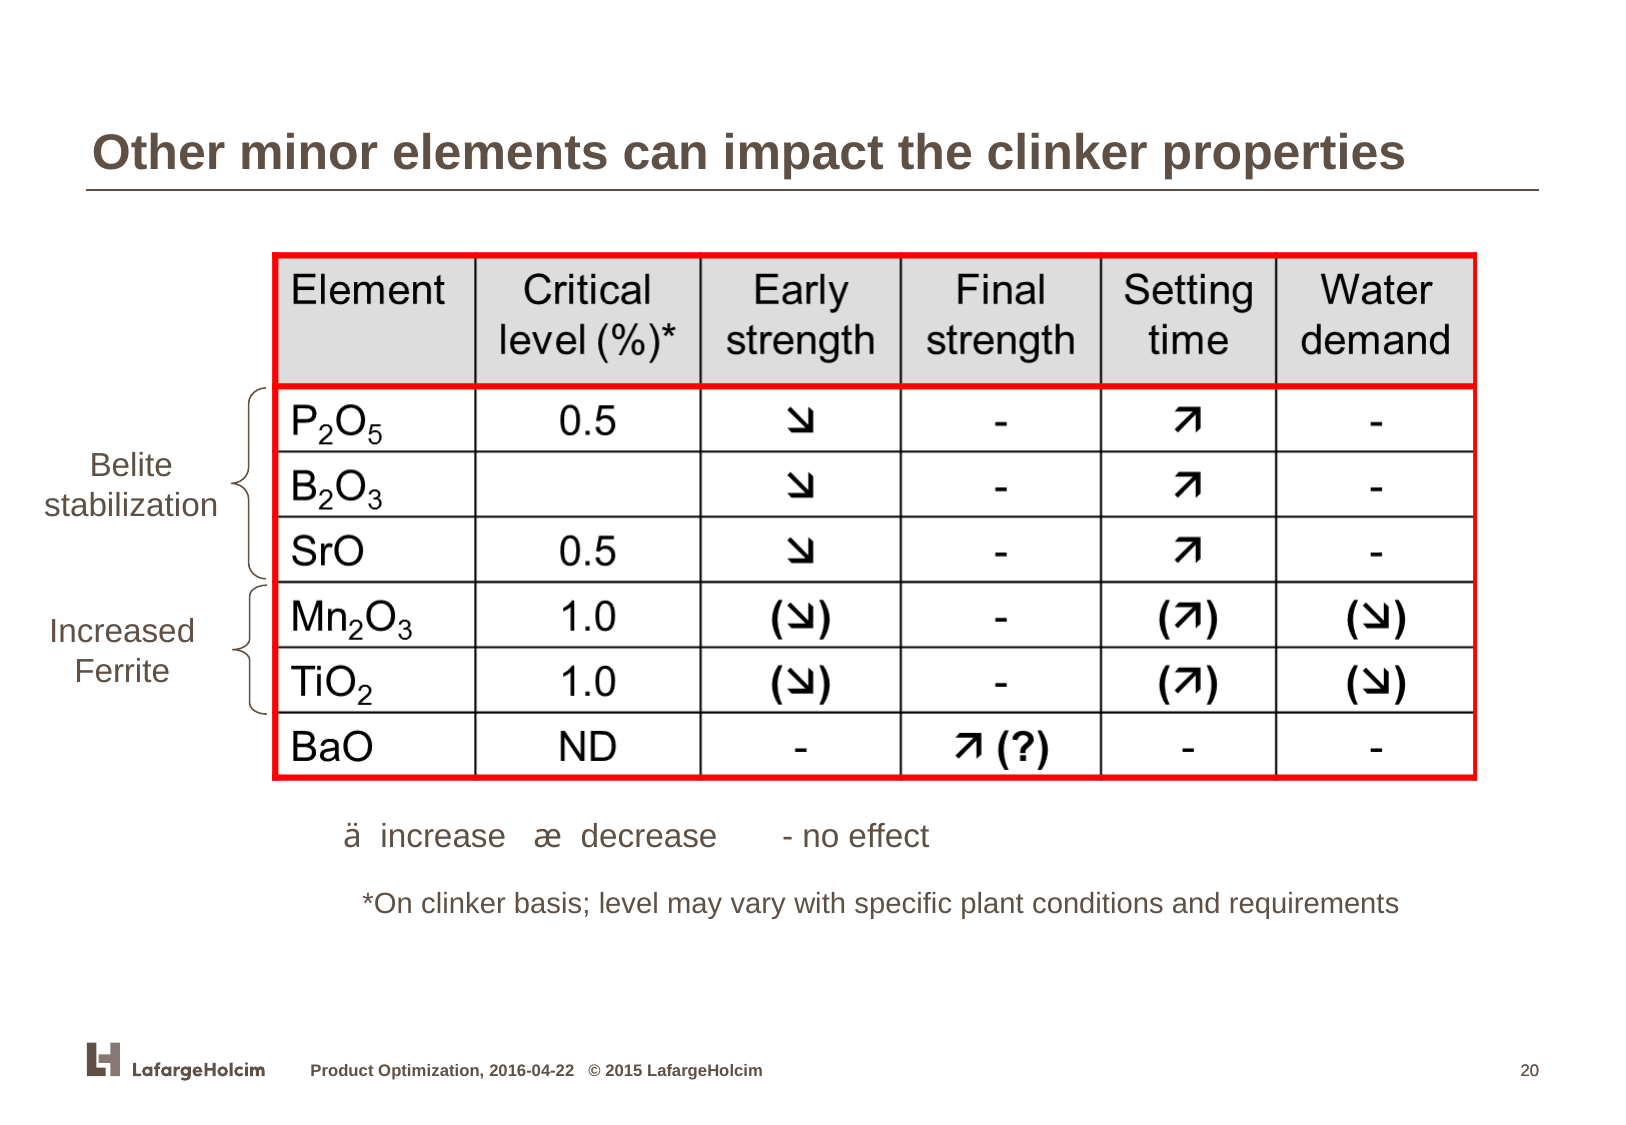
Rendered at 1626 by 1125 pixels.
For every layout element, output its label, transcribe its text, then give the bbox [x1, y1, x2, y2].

text_box Belite stabilization [3, 435, 248, 531]
text_box Other minor elements can impact the clinker properties [91, 51, 1532, 182]
text_box Increased Ferrite [25, 602, 220, 697]
text_box [231, 389, 259, 578]
picture [264, 251, 1477, 796]
footer Product Optimization, 2016-04-22 © 2015 LafargeHolcim [310, 1052, 831, 1080]
text_box [232, 586, 259, 713]
slide_number 20 [1467, 1052, 1540, 1080]
text_box ä increase æ decrease - no effect [328, 806, 1379, 862]
text_box *On clinker basis; level may vary with specific plant conditions and requirements [347, 876, 1416, 927]
